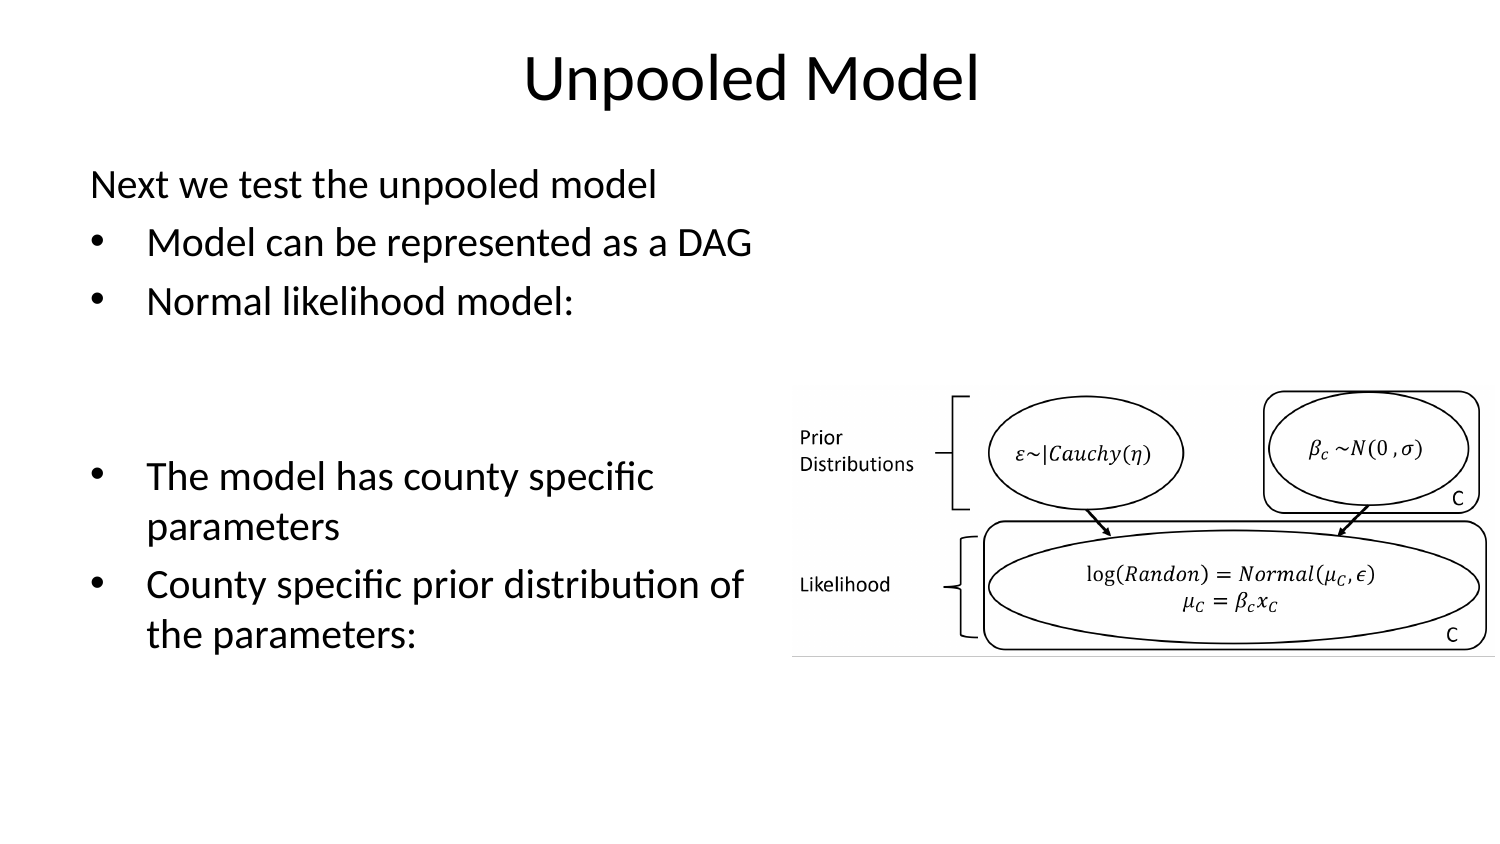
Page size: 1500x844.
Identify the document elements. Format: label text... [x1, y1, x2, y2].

title Unpooled Model [75, 33, 1429, 122]
picture [792, 385, 1496, 657]
